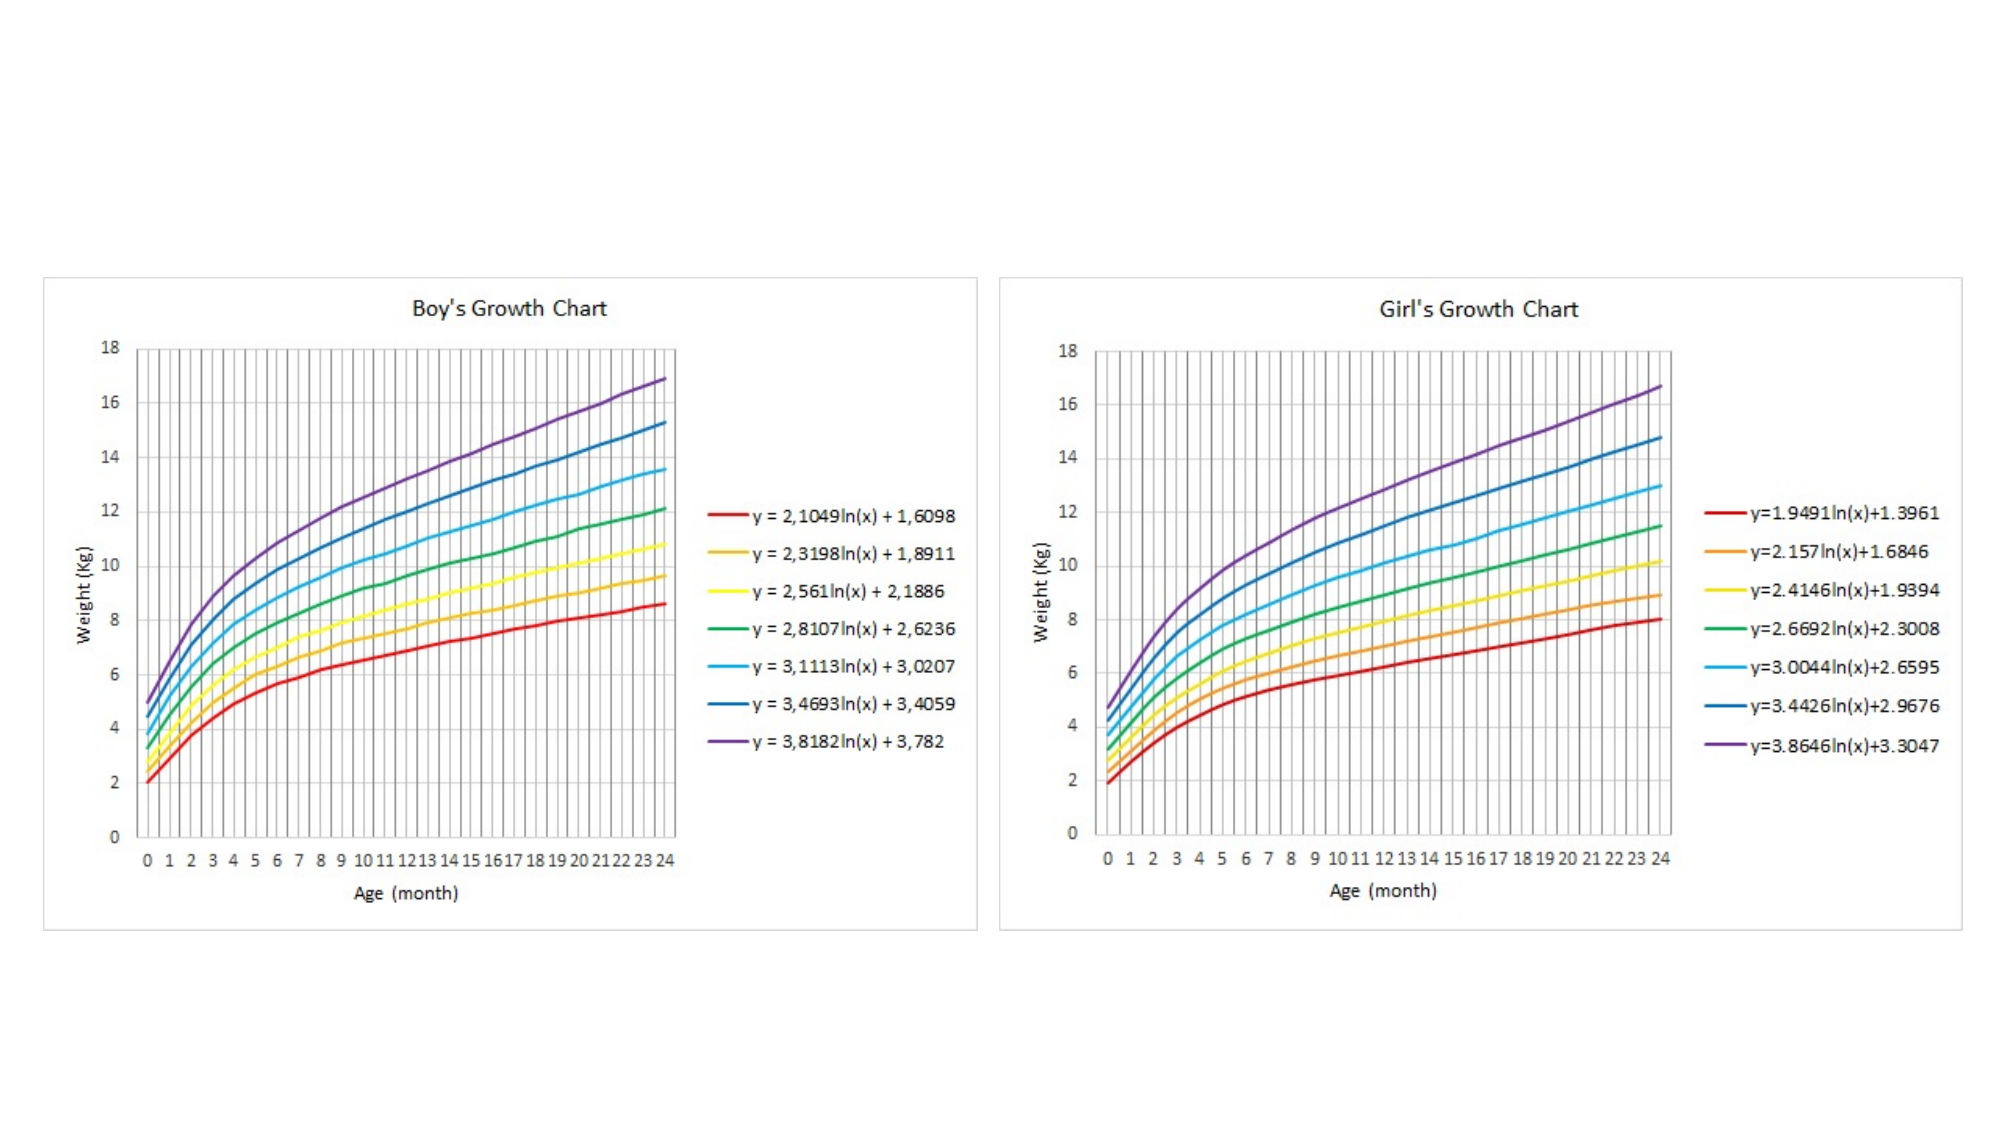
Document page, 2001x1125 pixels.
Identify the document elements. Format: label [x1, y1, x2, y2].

picture [999, 277, 1963, 931]
list [43, 277, 978, 931]
